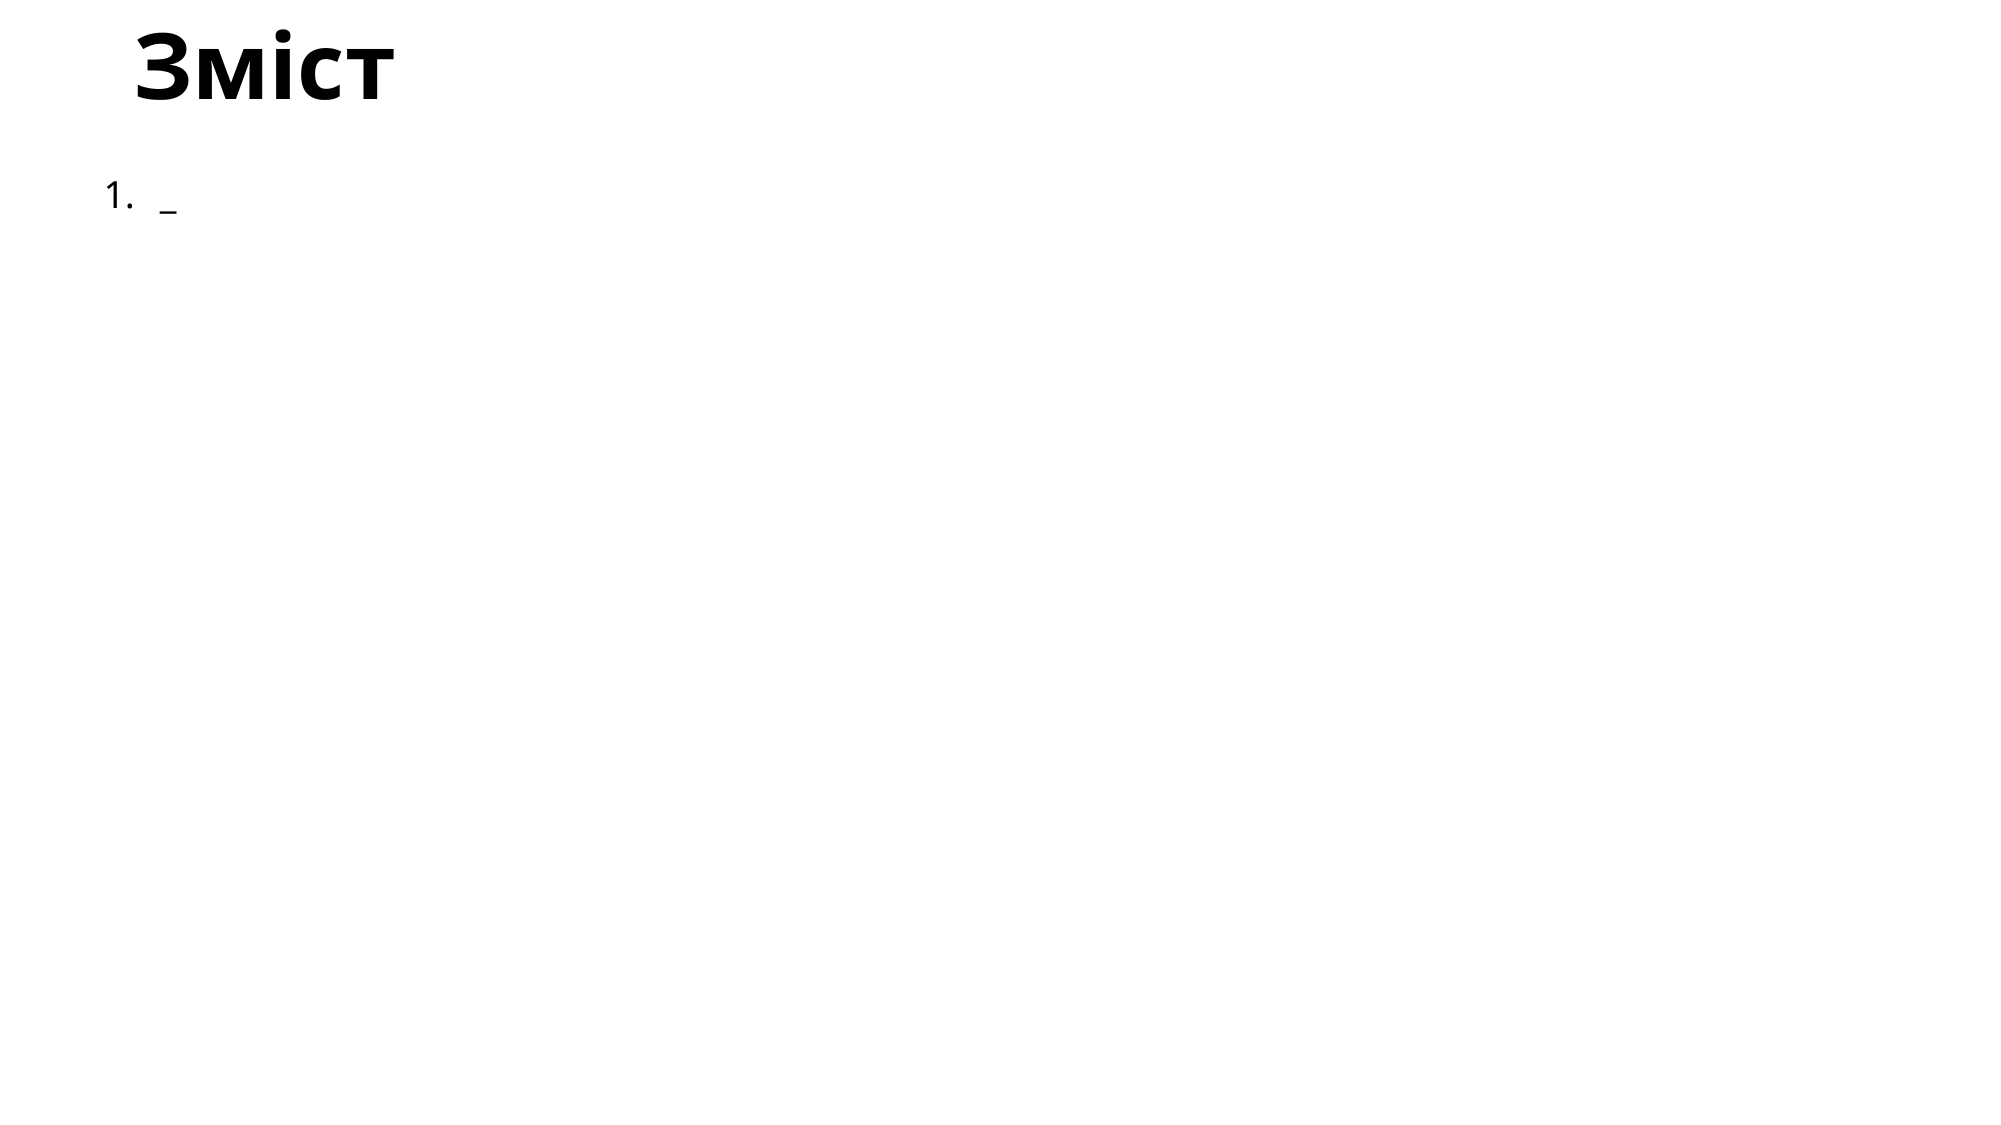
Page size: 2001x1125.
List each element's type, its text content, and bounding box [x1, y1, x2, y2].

title Зміст [0, 0, 2000, 140]
list _ [0, 140, 2000, 855]
